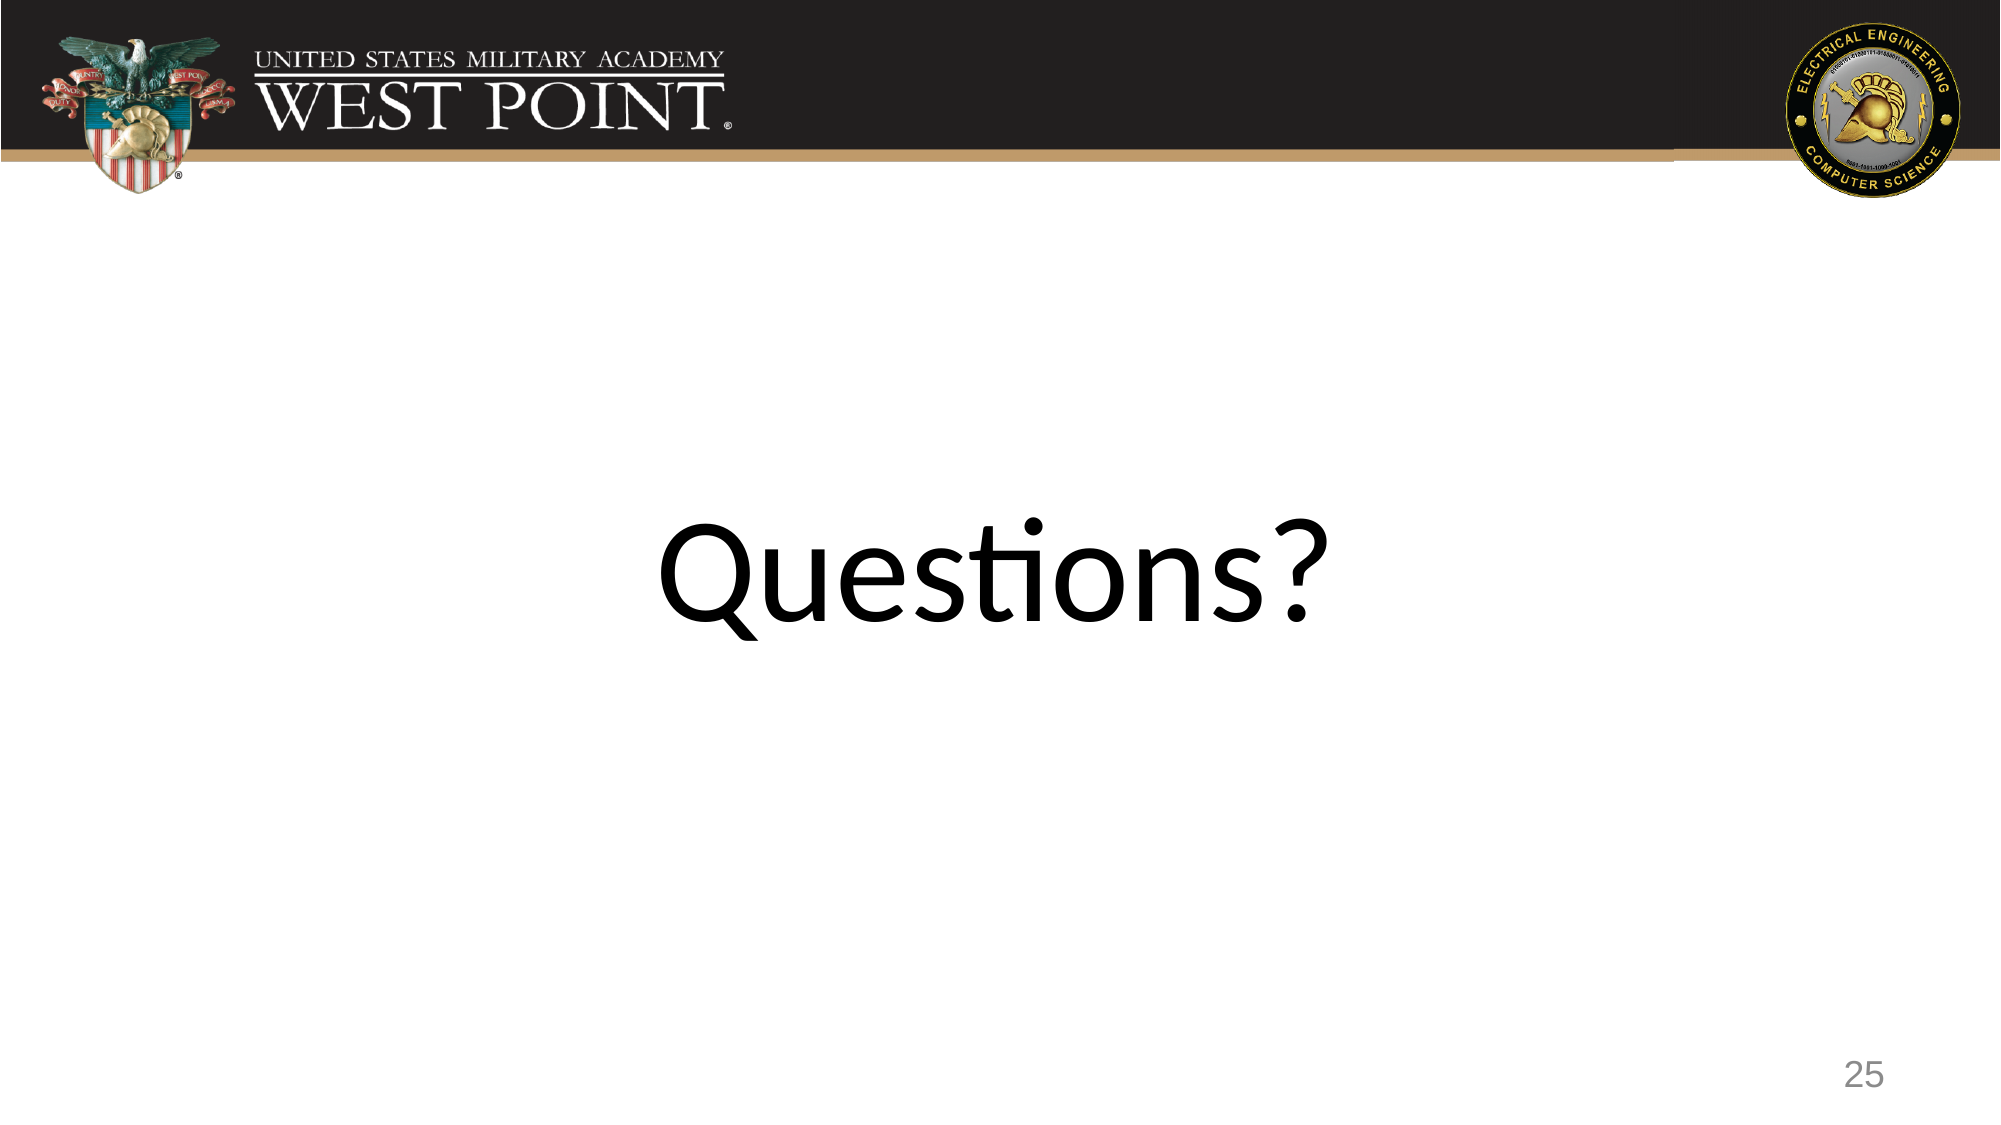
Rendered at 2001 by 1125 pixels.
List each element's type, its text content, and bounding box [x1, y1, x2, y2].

slide_number 25 [1433, 1042, 1900, 1103]
text_box Questions? [641, 463, 1359, 659]
picture [0, 0, 2000, 198]
